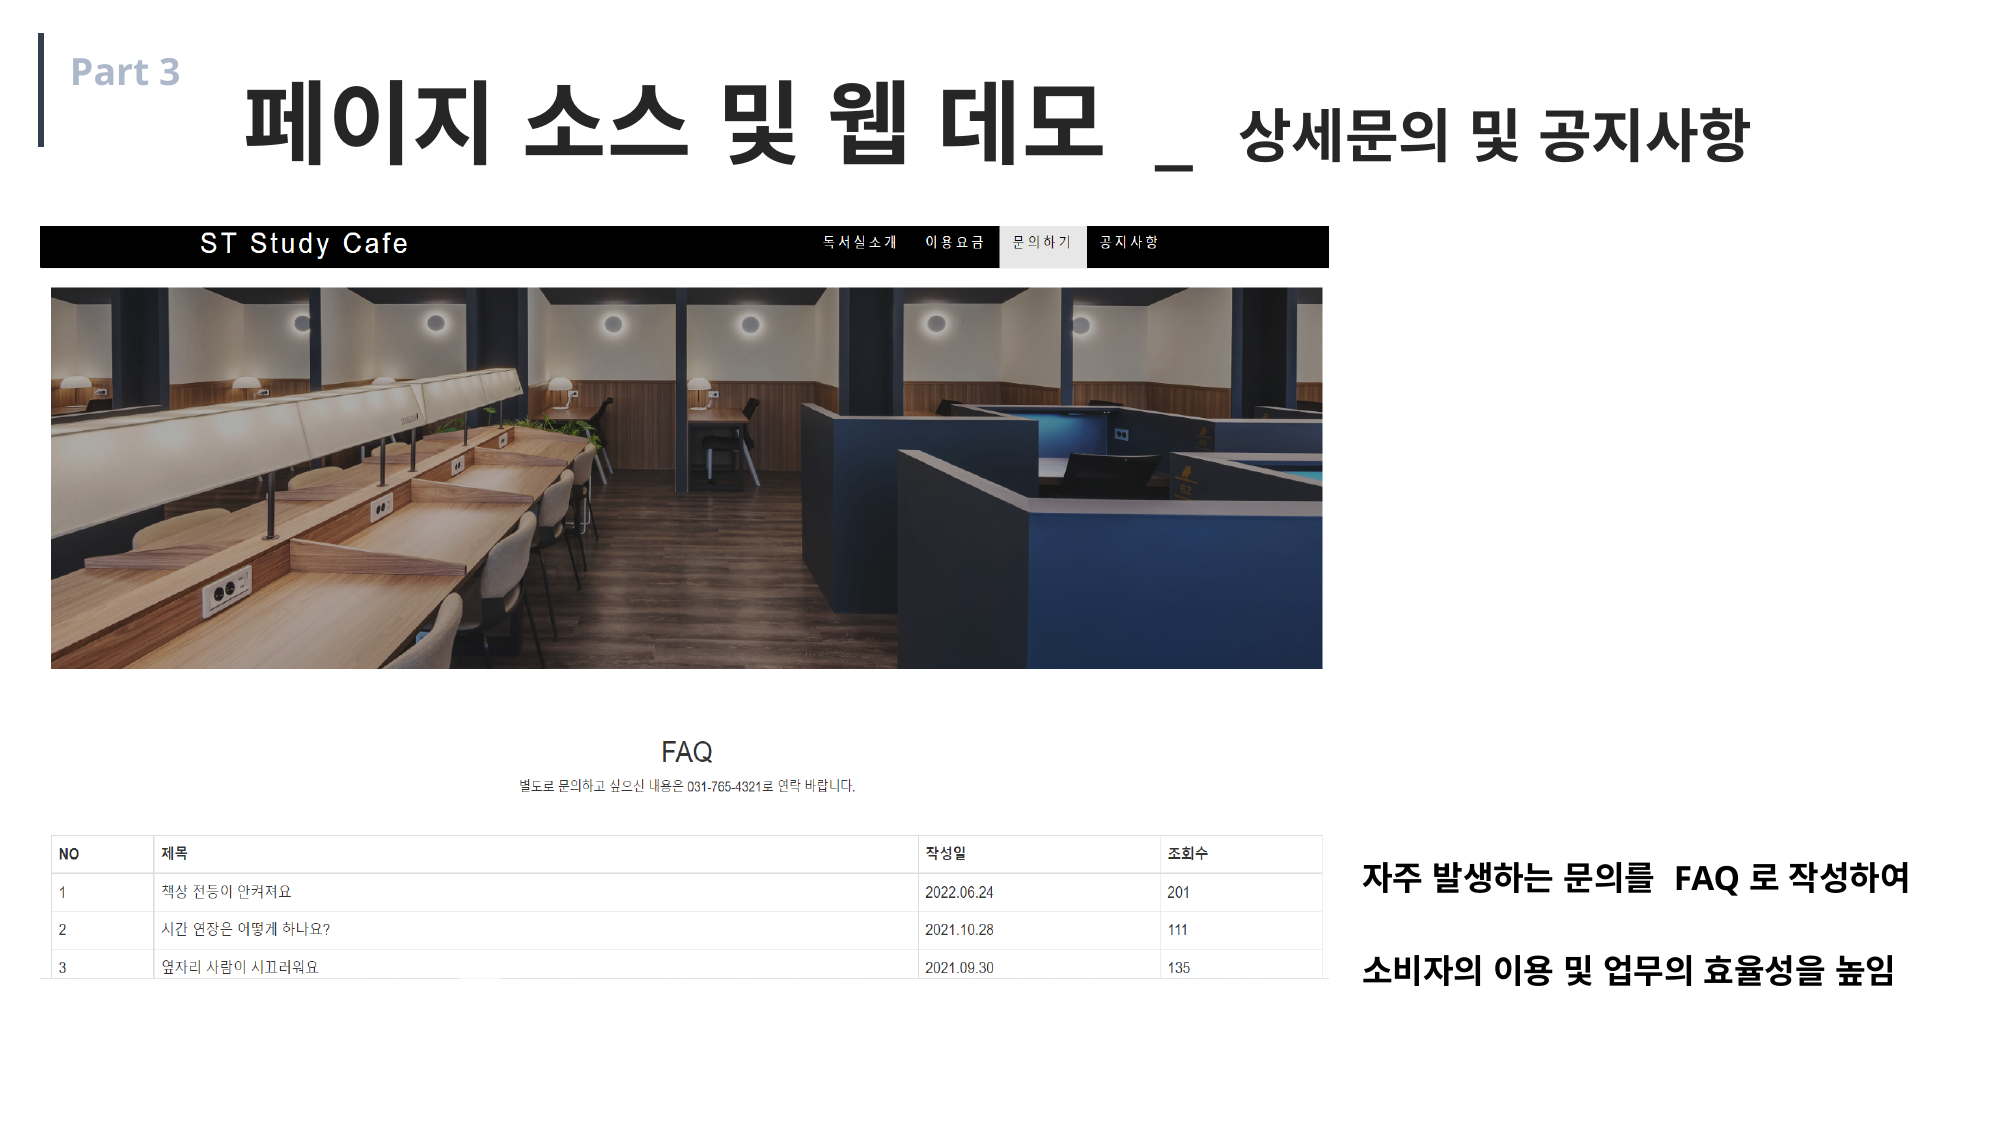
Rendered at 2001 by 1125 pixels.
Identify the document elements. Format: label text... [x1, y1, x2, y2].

picture [40, 226, 1329, 979]
text_box 페이지 소스 및 웹 데모 _ 상세문의 및 공지사항 [228, 57, 1920, 192]
table_header 자주 발생하는 문의를 FAQ로 작성하여 소비자의 이용 및 업무의 효율성을 높임 [1348, 845, 1984, 998]
text_box Part 3 [55, 40, 251, 132]
